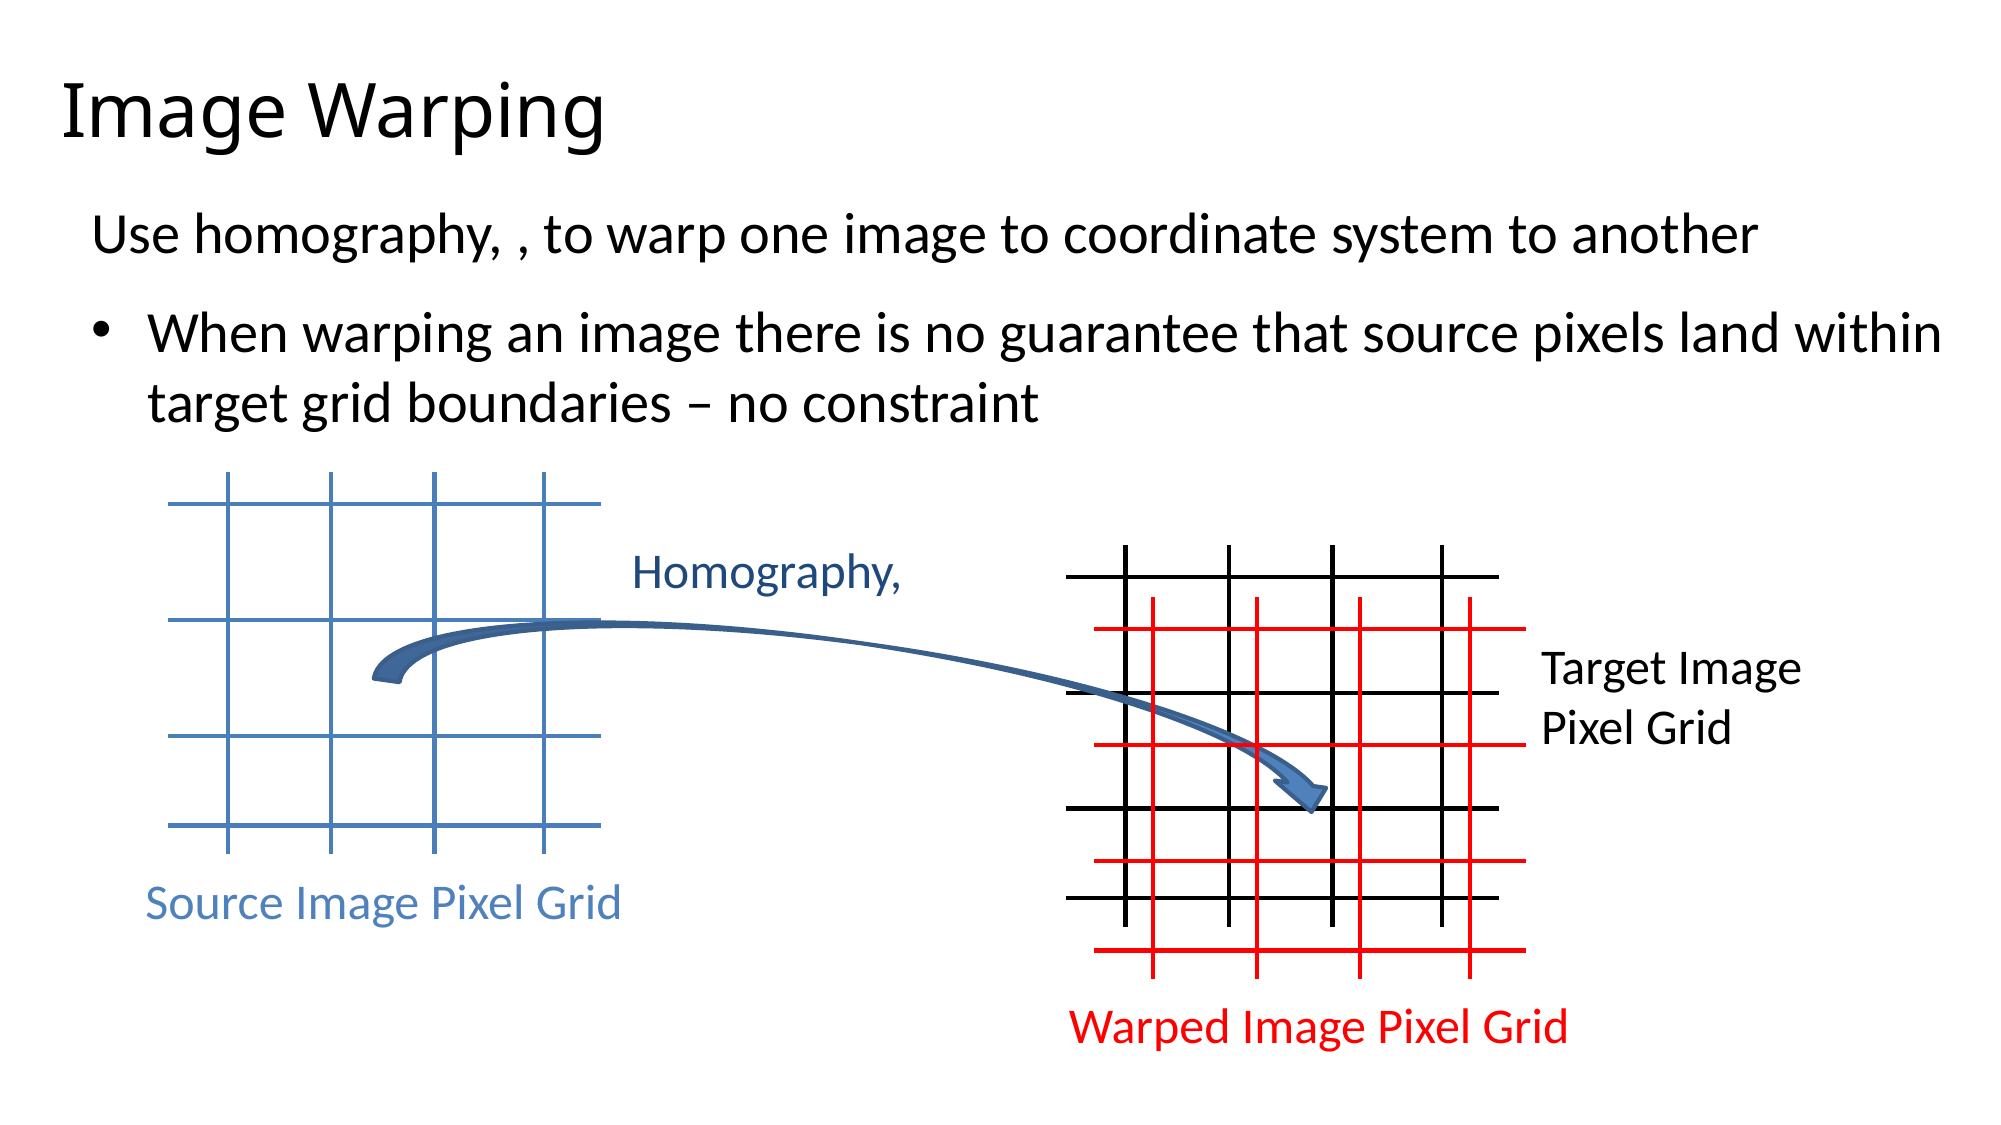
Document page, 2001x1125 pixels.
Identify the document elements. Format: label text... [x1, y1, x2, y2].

text_box [1234, 733, 1251, 743]
text_box Source Image Pixel Grid [130, 861, 638, 937]
text_box [550, 620, 1114, 692]
text_box Target Image Pixel Grid [1526, 627, 1832, 763]
text_box [371, 637, 430, 685]
title Image Warping [26, 0, 1953, 161]
text_box Warped Image Pixel Grid [1054, 985, 1603, 1061]
text_box [1157, 705, 1224, 742]
text_box [438, 628, 539, 652]
text_box [1262, 753, 1328, 807]
text_box [1130, 702, 1149, 712]
